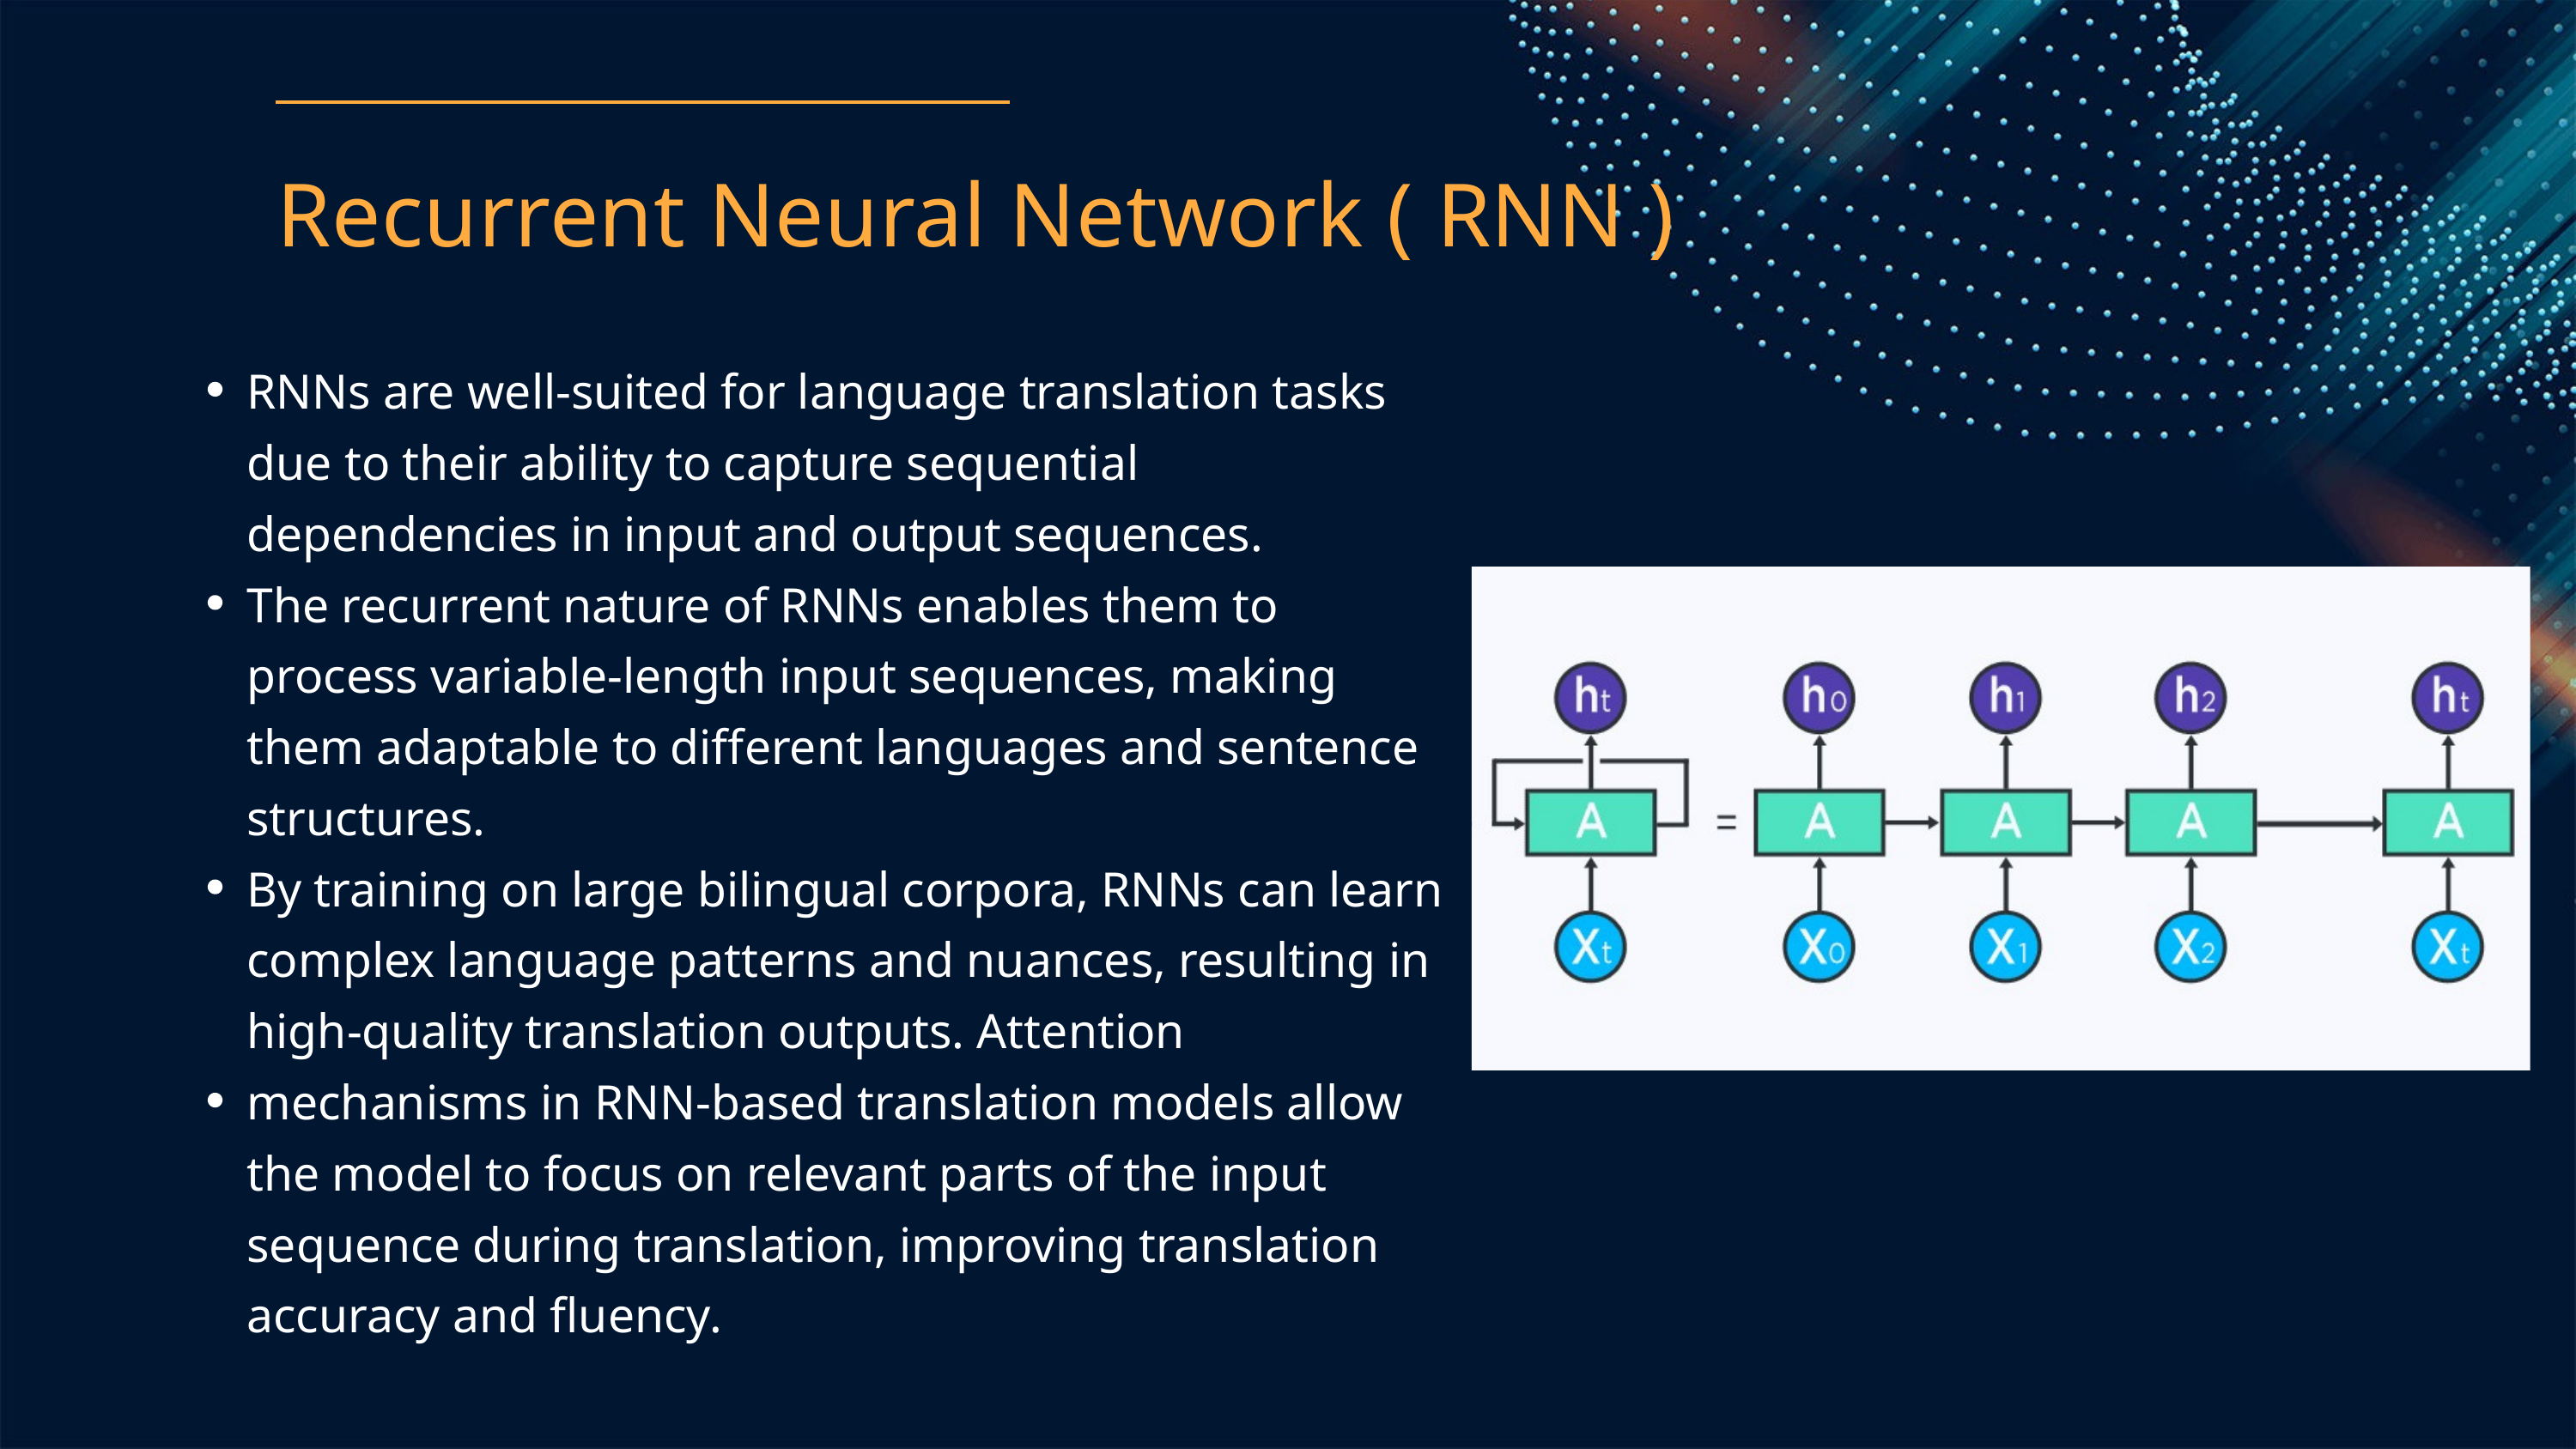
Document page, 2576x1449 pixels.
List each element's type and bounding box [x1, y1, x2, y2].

text_box [207, 1092, 223, 1108]
text_box [265, 90, 1019, 113]
text_box [207, 381, 223, 397]
text_box [207, 595, 223, 610]
text_box [207, 879, 223, 894]
text_box [0, 0, 2576, 1449]
